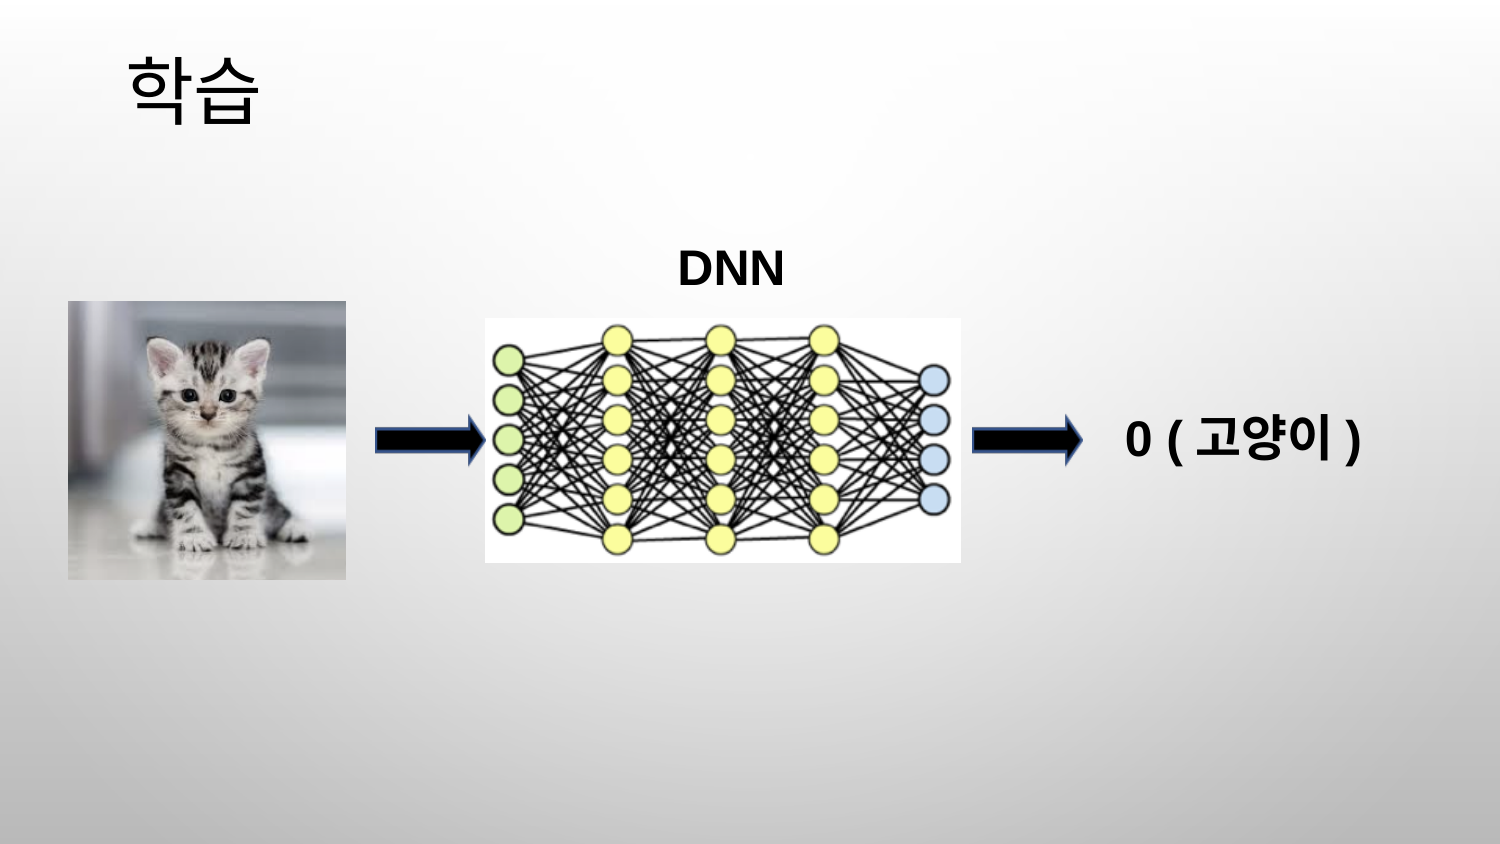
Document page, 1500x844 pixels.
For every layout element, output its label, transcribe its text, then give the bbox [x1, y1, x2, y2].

text_box 0 (고양이) [1099, 391, 1388, 490]
title 학습 [125, 65, 1375, 136]
picture [0, 0, 1500, 844]
text_box DNN [642, 220, 821, 316]
